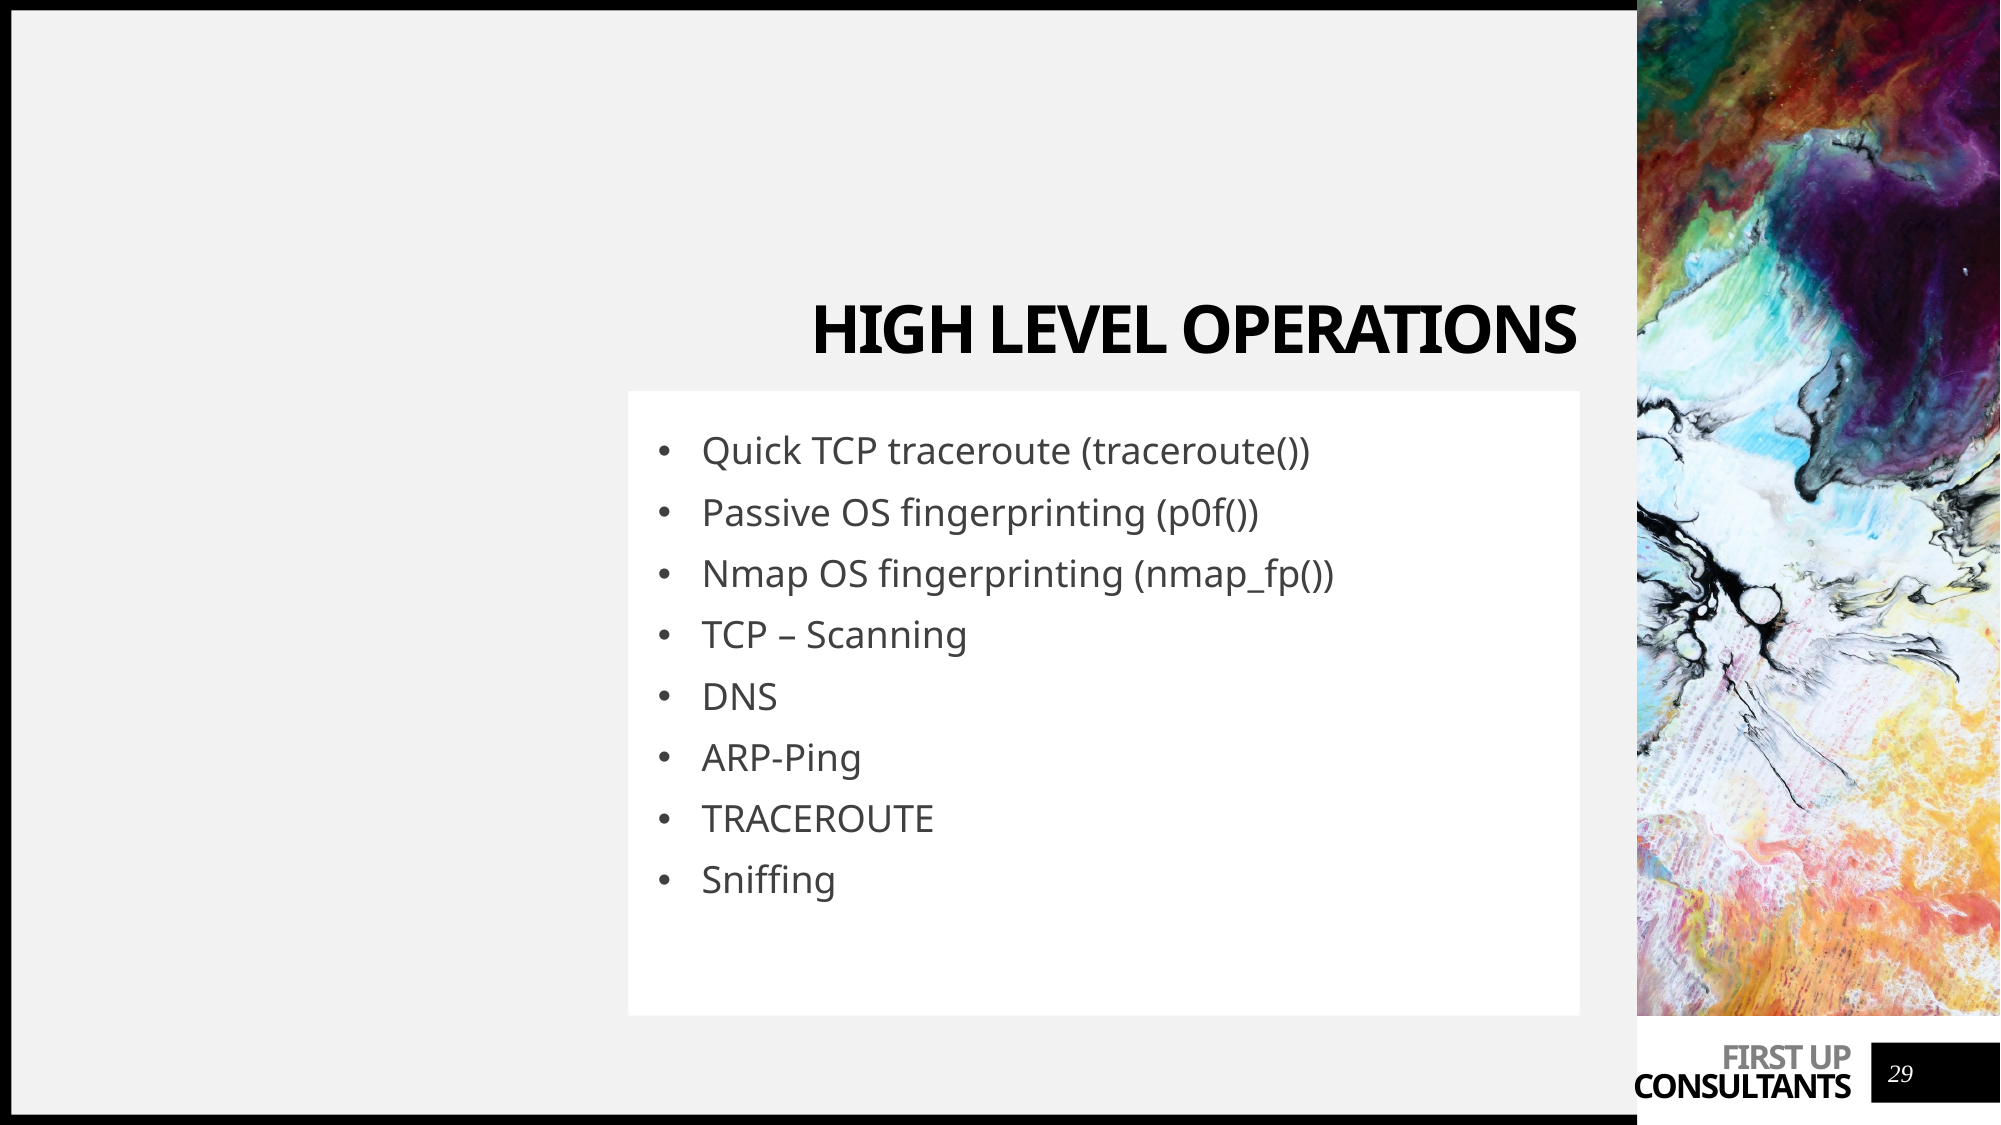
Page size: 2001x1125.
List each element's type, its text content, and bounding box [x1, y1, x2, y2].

title High level operations [729, 296, 1580, 368]
picture [1637, 0, 2000, 1016]
slide_number 29 [1877, 1050, 1924, 1096]
list Quick TCP traceroute (traceroute()) Passive OS fingerprinting (p0f()) Nmap OS fingerprinting (nmap_fp()) TCP – Scanning DNS ARP-Ping TRACEROUTE Sniffing [628, 391, 1580, 1016]
